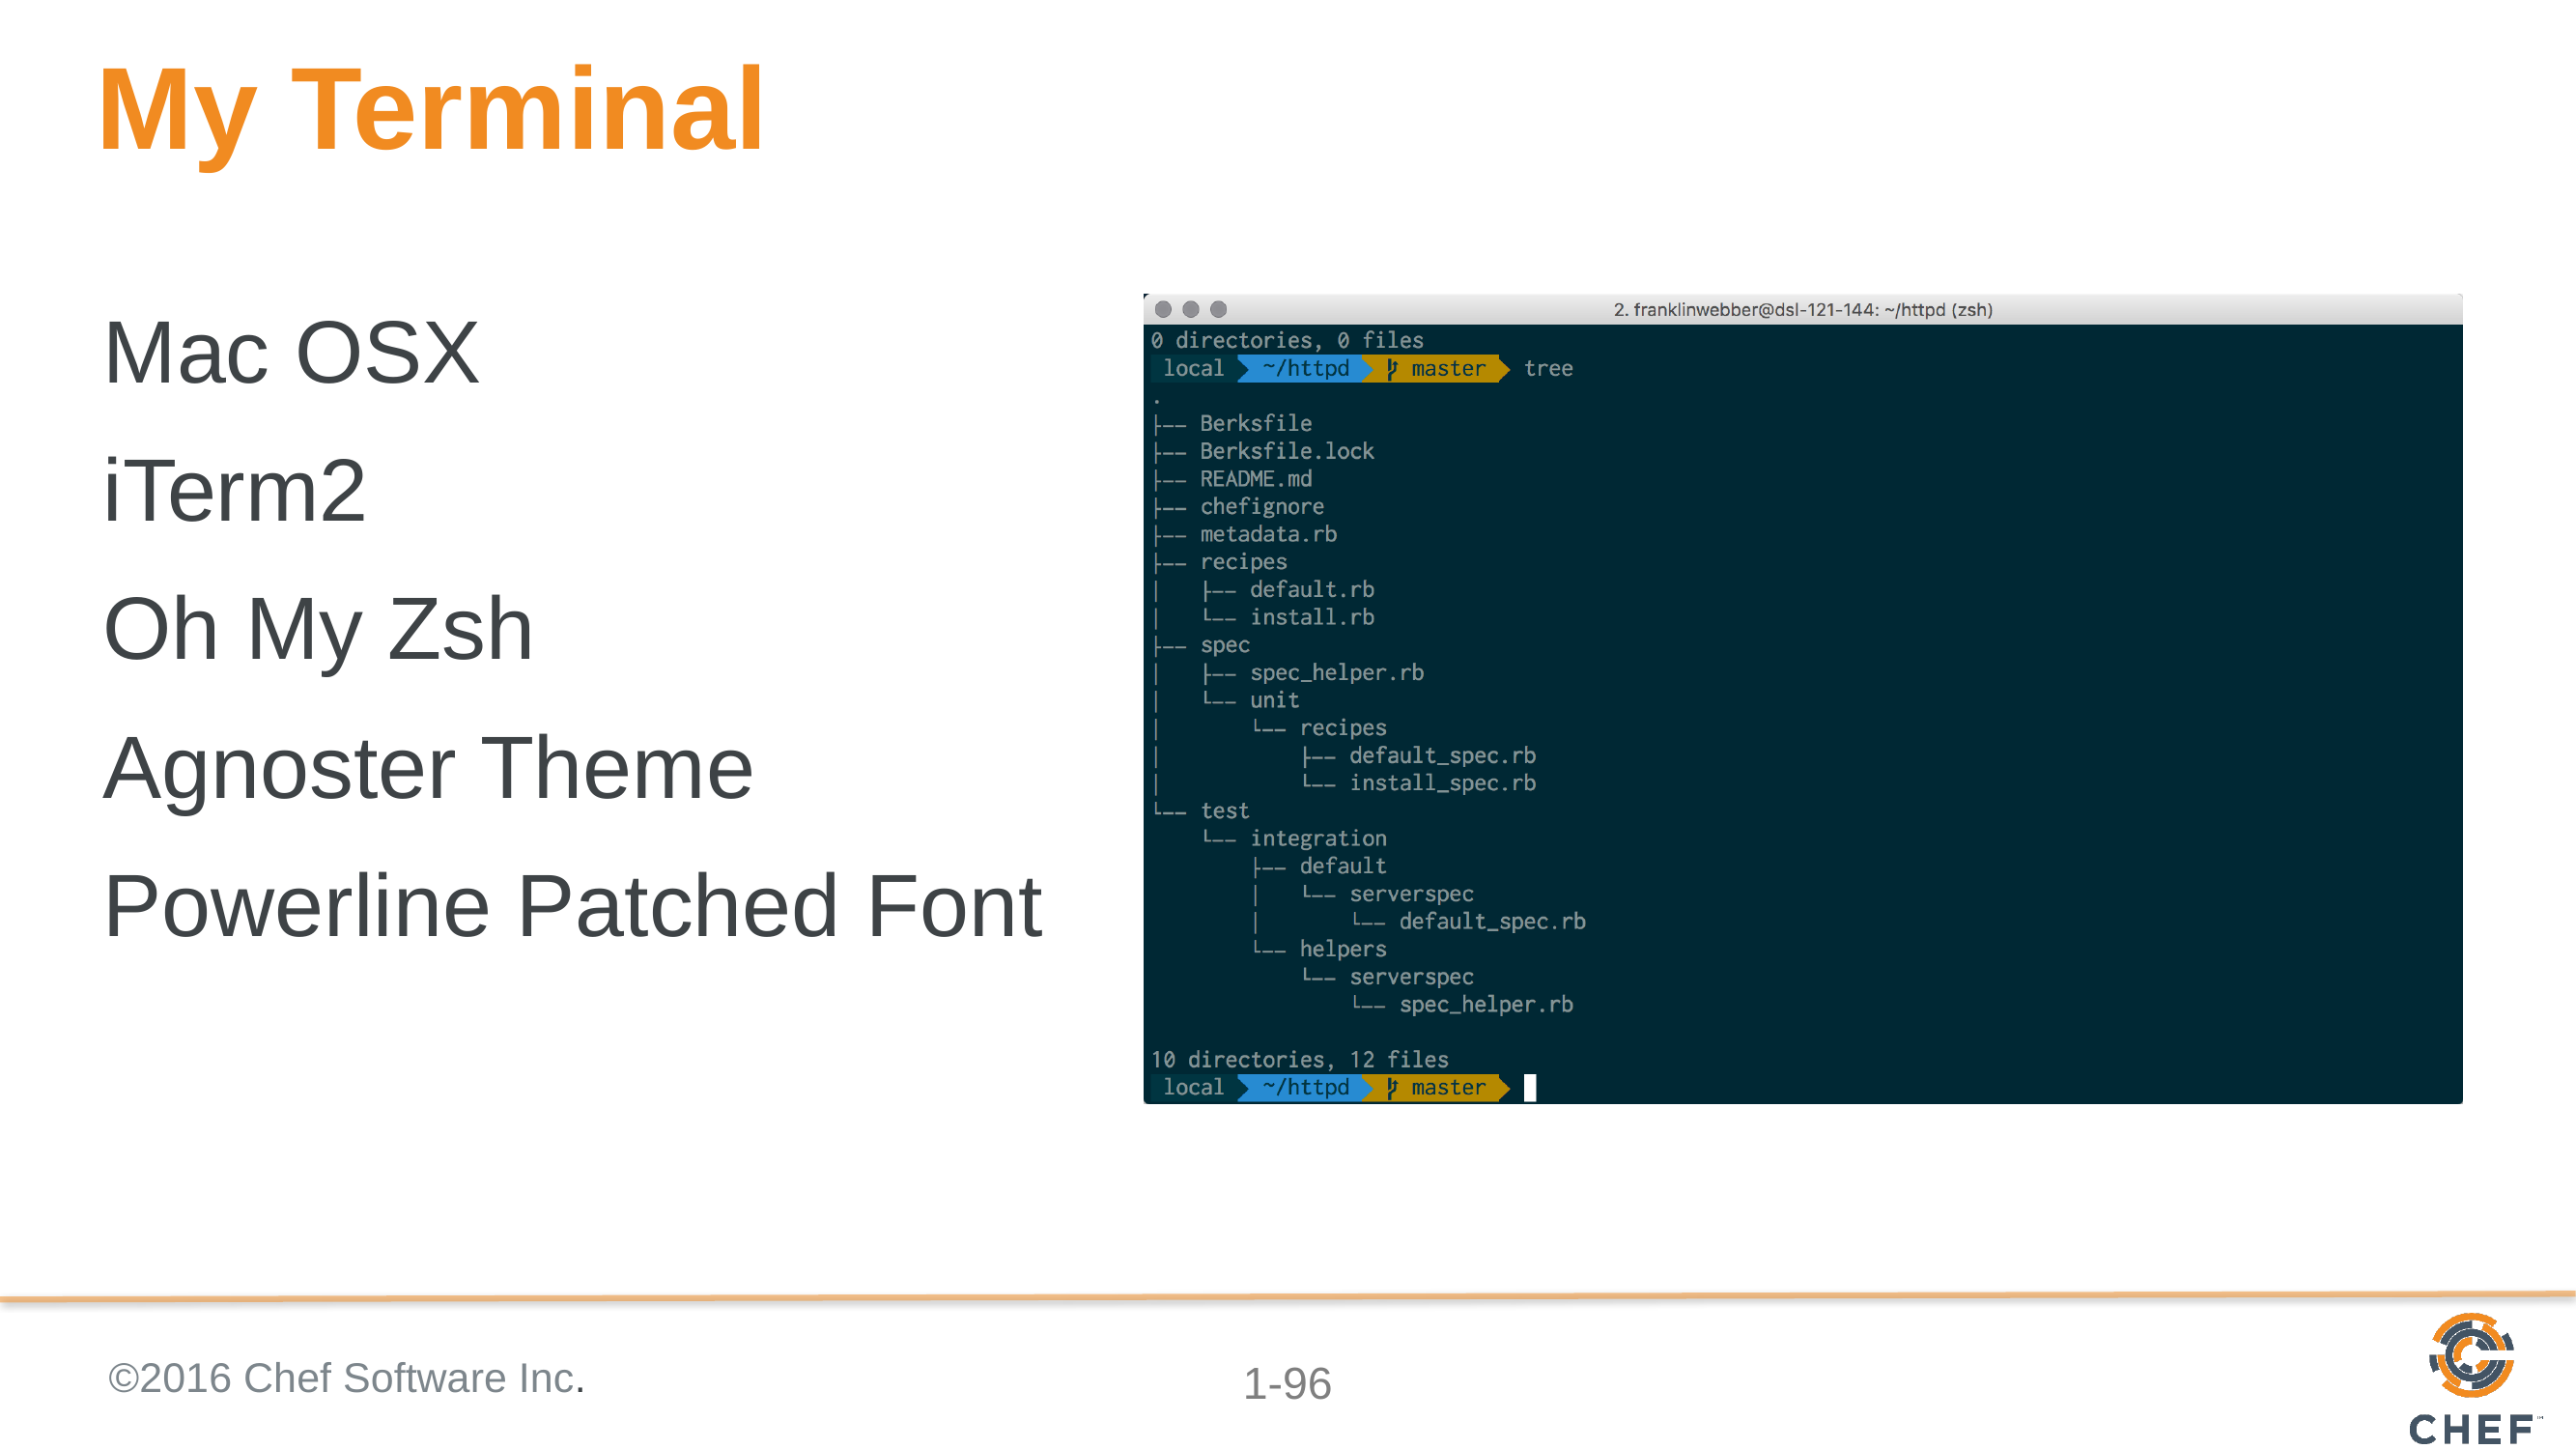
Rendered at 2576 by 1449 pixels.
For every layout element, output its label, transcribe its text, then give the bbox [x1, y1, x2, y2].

picture [1415, 973, 1423, 983]
picture [1238, 355, 1509, 382]
picture [1278, 832, 1286, 845]
picture [1166, 359, 1170, 375]
picture [1303, 469, 1311, 486]
picture [1476, 753, 1486, 763]
picture [1166, 1078, 1170, 1094]
picture [1165, 1052, 1175, 1067]
picture [1341, 664, 1345, 679]
picture [1463, 780, 1473, 794]
picture [1202, 530, 1224, 541]
picture [1214, 421, 1224, 430]
picture [1278, 447, 1285, 458]
picture [1426, 1056, 1435, 1067]
picture [1401, 338, 1410, 347]
picture [1257, 557, 1274, 568]
picture [1414, 774, 1419, 789]
picture [1527, 361, 1534, 376]
picture [1488, 752, 1497, 760]
picture [1214, 559, 1224, 568]
picture [1265, 445, 1272, 458]
picture [1216, 1078, 1220, 1094]
picture [1302, 1056, 1311, 1067]
picture [1264, 835, 1272, 845]
picture [1155, 442, 1161, 463]
picture [1376, 835, 1384, 845]
picture [1302, 843, 1311, 848]
picture [1155, 803, 1161, 814]
picture [1304, 747, 1322, 768]
picture [1239, 442, 1247, 458]
picture [1344, 864, 1348, 872]
picture [2399, 1297, 2551, 1449]
picture [1304, 886, 1322, 896]
picture [1253, 835, 1260, 845]
picture [1364, 609, 1372, 624]
picture [1440, 920, 1448, 928]
picture [1316, 581, 1319, 596]
picture [1302, 421, 1311, 430]
picture [1278, 527, 1286, 541]
picture [1265, 337, 1269, 347]
picture [1264, 613, 1272, 624]
picture [1203, 503, 1206, 513]
picture [1227, 471, 1245, 486]
picture [1214, 497, 1218, 513]
picture [1222, 642, 1236, 651]
picture [1327, 442, 1335, 458]
picture [1302, 613, 1311, 624]
picture [1245, 471, 1255, 486]
picture [1290, 1056, 1297, 1066]
picture [1252, 558, 1260, 573]
picture [1530, 779, 1535, 789]
picture [1228, 527, 1235, 541]
picture [1314, 664, 1317, 679]
picture [1427, 912, 1435, 928]
picture [1204, 664, 1223, 685]
picture [1364, 442, 1372, 458]
picture [1289, 611, 1298, 624]
picture [1203, 415, 1211, 430]
picture [1365, 333, 1371, 347]
picture [1364, 724, 1373, 734]
picture [1214, 338, 1224, 347]
picture [1575, 912, 1582, 928]
list Mac OSX iTerm2 Oh My Zsh Agnoster Theme Powerline Patched Font [102, 294, 1098, 1142]
picture [1241, 333, 1247, 348]
picture [1214, 447, 1224, 459]
picture [1314, 724, 1323, 734]
picture [1255, 720, 1260, 731]
picture [1264, 586, 1274, 596]
picture [1229, 447, 1236, 458]
picture [1401, 973, 1410, 983]
picture [1302, 447, 1311, 459]
picture [1264, 668, 1274, 683]
picture [1352, 835, 1359, 845]
picture [1227, 1056, 1236, 1067]
picture [1488, 995, 1497, 1011]
picture [1315, 609, 1322, 624]
picture [1563, 366, 1572, 375]
picture [1340, 832, 1347, 845]
picture [1315, 1056, 1322, 1061]
picture [1326, 526, 1336, 541]
picture [1252, 696, 1261, 707]
picture [1352, 613, 1361, 624]
picture [1264, 1056, 1274, 1065]
picture [1514, 752, 1522, 762]
picture [1216, 359, 1220, 375]
picture [1278, 1056, 1287, 1066]
picture [1180, 331, 1187, 347]
picture [1238, 1075, 1509, 1101]
picture [1256, 581, 1261, 596]
picture [1364, 973, 1373, 983]
picture [1264, 503, 1272, 513]
picture [1402, 1056, 1409, 1066]
picture [1525, 747, 1535, 763]
picture [1264, 696, 1272, 707]
picture [1438, 1000, 1446, 1011]
picture [1241, 557, 1245, 568]
picture [1389, 1052, 1397, 1066]
picture [1214, 471, 1224, 486]
picture [1204, 804, 1208, 818]
picture [1256, 471, 1274, 486]
picture [1327, 609, 1335, 624]
picture [1364, 891, 1373, 900]
picture [1155, 526, 1160, 546]
picture [1289, 694, 1298, 707]
picture [1427, 973, 1434, 978]
picture [1538, 917, 1545, 928]
picture [1155, 415, 1160, 435]
picture [1289, 836, 1298, 844]
picture [1339, 945, 1361, 960]
picture [1203, 1056, 1210, 1066]
picture [1452, 780, 1460, 789]
picture [1377, 973, 1386, 983]
picture [1365, 946, 1369, 955]
picture [1252, 1053, 1260, 1067]
picture [1525, 1075, 1536, 1101]
picture [1551, 1000, 1560, 1011]
picture [1377, 748, 1384, 762]
picture [1216, 1056, 1224, 1066]
picture [1401, 1000, 1410, 1011]
picture [1277, 670, 1287, 679]
picture [1369, 585, 1373, 596]
picture [1253, 452, 1261, 459]
picture [1203, 642, 1211, 651]
picture [1203, 471, 1208, 486]
picture [1513, 917, 1535, 932]
picture [1391, 776, 1396, 790]
picture [1378, 859, 1384, 873]
picture [1354, 996, 1359, 1008]
picture [1563, 995, 1572, 1011]
picture [1452, 756, 1460, 763]
picture [1204, 609, 1210, 620]
picture [1550, 365, 1560, 375]
picture [1227, 558, 1231, 568]
picture [1316, 530, 1323, 541]
picture [1241, 804, 1247, 818]
picture [1327, 940, 1332, 955]
picture [1389, 331, 1394, 347]
picture [1239, 1059, 1247, 1067]
picture [1401, 891, 1410, 900]
picture [1290, 414, 1294, 430]
picture [1265, 415, 1271, 430]
picture [1377, 891, 1381, 900]
picture [1327, 859, 1333, 872]
picture [1564, 917, 1572, 928]
picture [1403, 752, 1410, 763]
picture [1314, 864, 1323, 872]
picture [1314, 947, 1323, 955]
picture [1278, 582, 1285, 596]
picture [1464, 912, 1472, 928]
picture [1240, 498, 1247, 513]
picture [1207, 365, 1211, 375]
picture [1316, 835, 1323, 845]
picture [1155, 498, 1161, 518]
picture [1427, 774, 1431, 789]
picture [1326, 669, 1336, 679]
picture [1527, 1000, 1535, 1011]
picture [1413, 1000, 1435, 1015]
picture [1477, 915, 1485, 928]
picture [1204, 830, 1210, 841]
picture [1364, 752, 1373, 763]
picture [1354, 913, 1359, 924]
picture [1155, 637, 1160, 656]
picture [1304, 775, 1310, 786]
picture [1389, 753, 1398, 763]
picture [1501, 923, 1510, 928]
picture [1253, 613, 1260, 624]
picture [1364, 669, 1373, 679]
picture [1365, 857, 1369, 872]
picture [1440, 1061, 1448, 1067]
picture [1451, 918, 1460, 928]
picture [1289, 532, 1298, 541]
picture [1377, 669, 1381, 679]
picture [1289, 442, 1298, 458]
picture [1352, 586, 1356, 596]
picture [1415, 338, 1423, 347]
picture [1304, 968, 1322, 980]
picture [1241, 532, 1249, 541]
picture [1413, 917, 1423, 928]
picture [1204, 582, 1223, 602]
picture [1227, 503, 1236, 513]
picture [1463, 995, 1473, 1011]
picture [1239, 414, 1246, 430]
picture [1204, 692, 1210, 703]
picture [1339, 447, 1359, 459]
picture [1463, 752, 1473, 766]
picture [1255, 941, 1260, 952]
picture [1190, 1051, 1199, 1067]
picture [1278, 696, 1285, 707]
picture [1254, 502, 1258, 513]
picture [1255, 858, 1260, 877]
picture [1214, 808, 1224, 817]
picture [1203, 443, 1211, 458]
picture [1476, 1003, 1486, 1011]
picture [1438, 973, 1460, 987]
picture [1476, 781, 1486, 789]
picture [1502, 917, 1509, 923]
picture [1328, 835, 1336, 845]
picture [1265, 532, 1274, 541]
picture [1403, 912, 1410, 928]
picture [1351, 668, 1361, 683]
picture [1414, 1051, 1422, 1066]
picture [1463, 973, 1472, 982]
picture [1315, 1061, 1323, 1067]
picture [1341, 724, 1345, 734]
picture [1501, 1000, 1522, 1015]
picture [1351, 724, 1361, 739]
picture [1143, 294, 2464, 324]
picture [1305, 857, 1311, 872]
picture [1438, 890, 1460, 904]
picture [1351, 747, 1361, 763]
picture [1190, 1085, 1197, 1094]
picture [1414, 747, 1422, 762]
picture [1155, 470, 1160, 491]
picture [1328, 582, 1335, 597]
picture [1155, 554, 1160, 573]
title My Terminal [96, 48, 2463, 180]
picture [1303, 338, 1311, 347]
picture [1252, 526, 1261, 541]
picture [1427, 749, 1434, 763]
picture [1314, 503, 1323, 513]
picture [1289, 338, 1298, 347]
